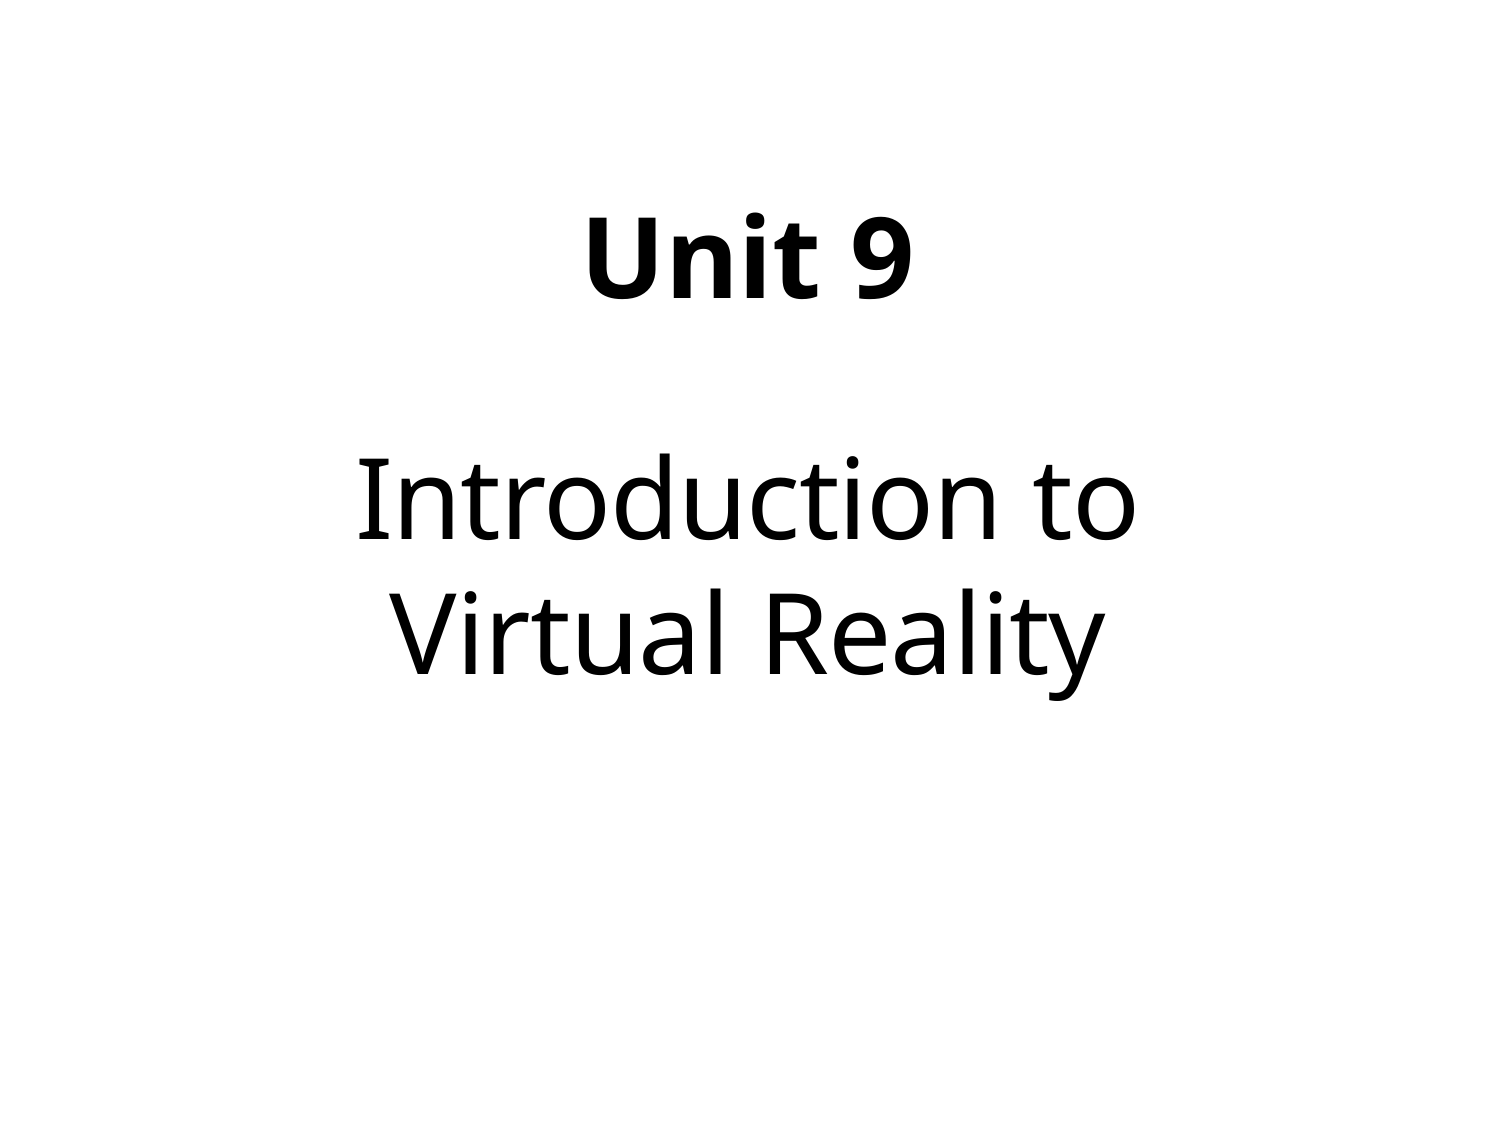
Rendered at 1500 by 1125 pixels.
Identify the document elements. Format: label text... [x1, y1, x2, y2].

title Unit 9 Introduction to Virtual Reality [266, 183, 1253, 698]
